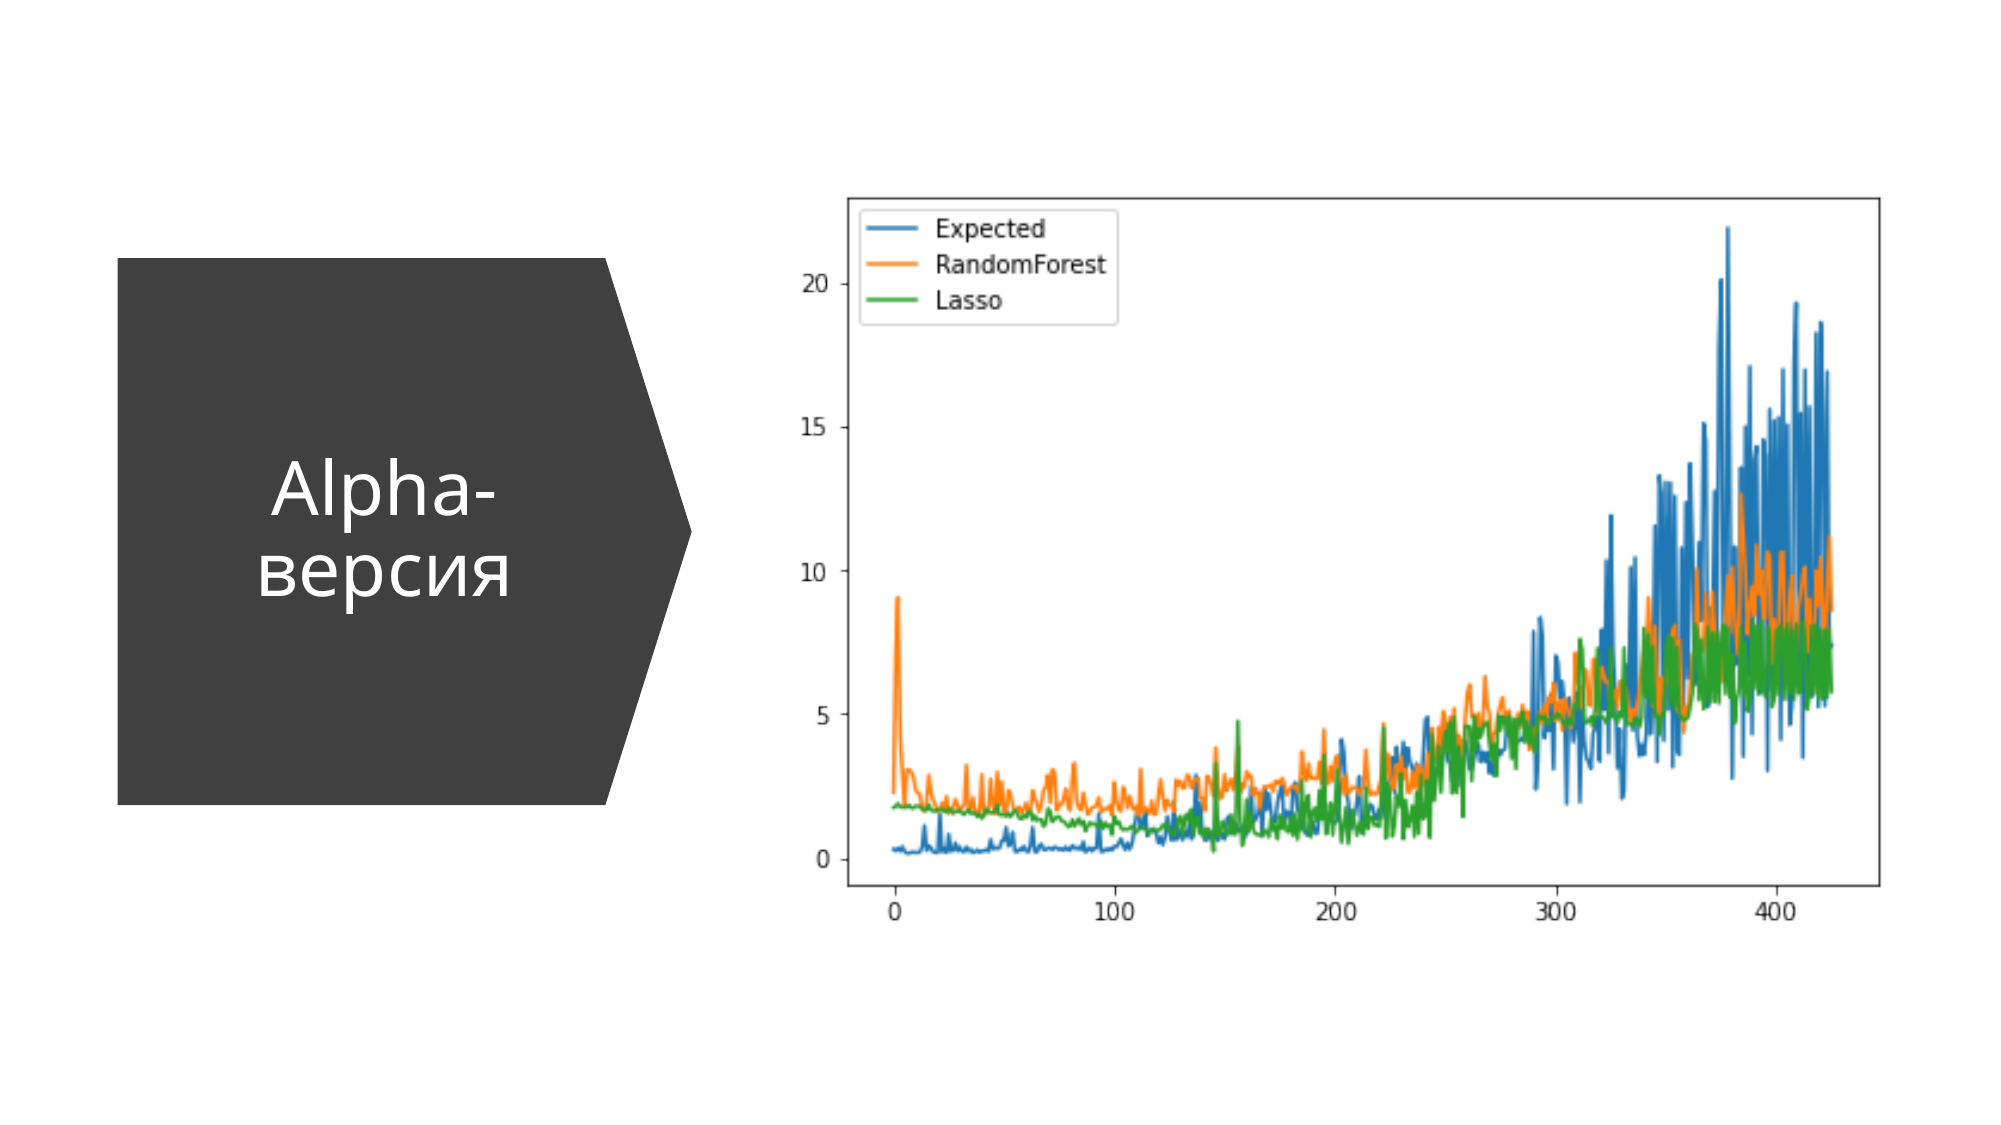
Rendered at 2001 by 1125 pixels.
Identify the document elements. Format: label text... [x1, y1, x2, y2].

title Alpha-версия [168, 322, 601, 741]
text_box [116, 257, 693, 807]
picture [783, 181, 1896, 943]
